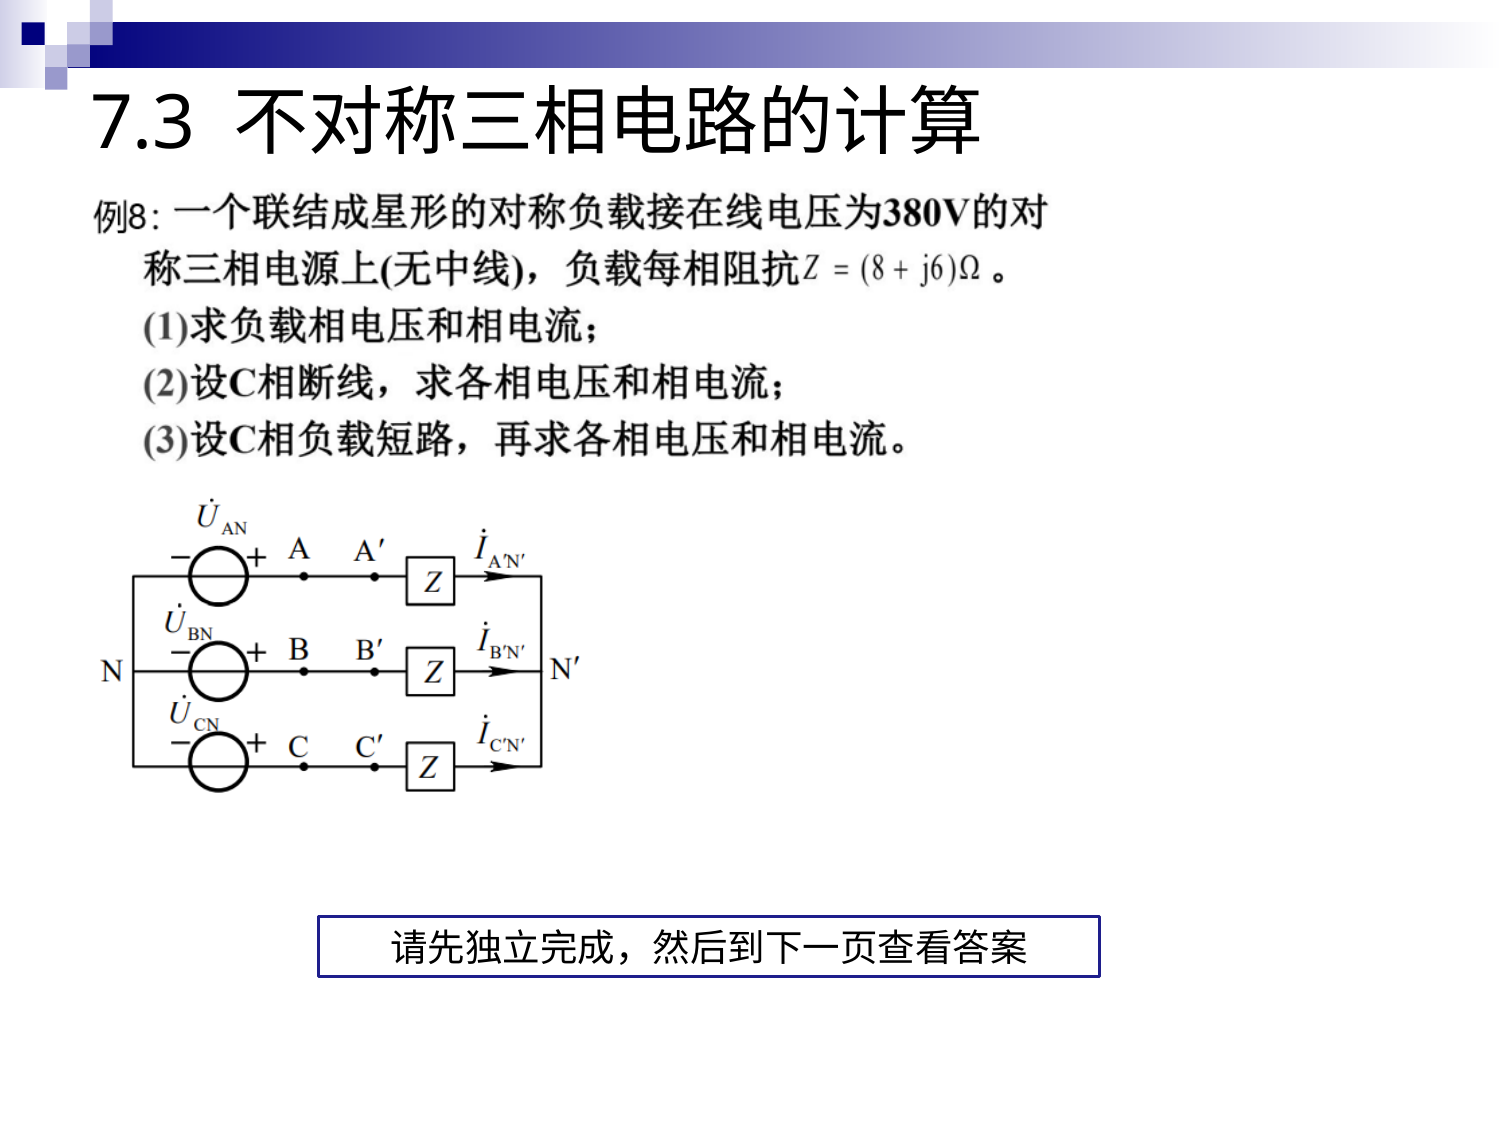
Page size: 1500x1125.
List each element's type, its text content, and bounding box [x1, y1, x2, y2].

title 7.3 不对称三相电路的计算 [75, 75, 1459, 163]
text_box 请先独立完成，然后到下一页查看答案 [318, 916, 1100, 977]
picture [74, 174, 1089, 794]
